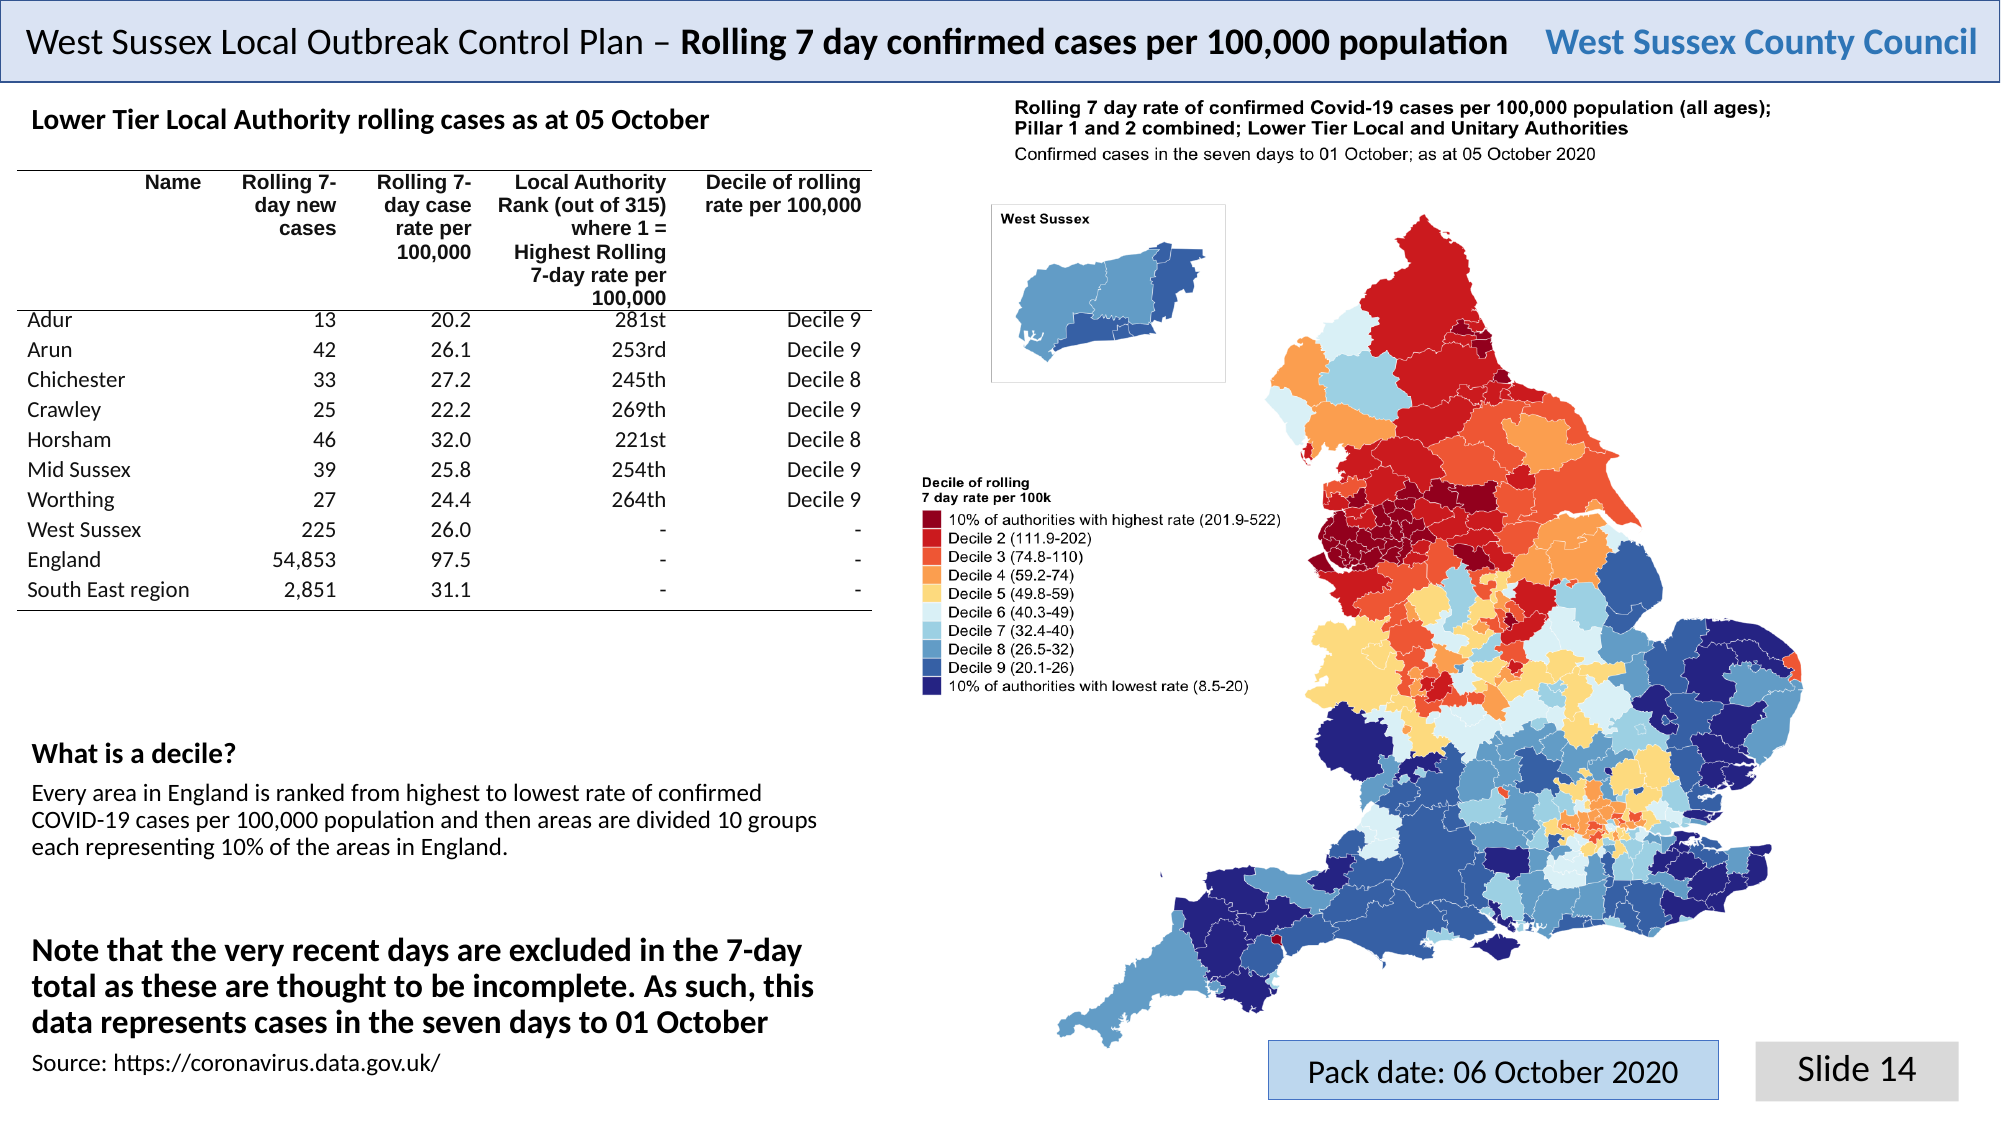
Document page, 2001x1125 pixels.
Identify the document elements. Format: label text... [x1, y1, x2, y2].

table_cell 26.1 [347, 340, 482, 370]
list Every area in England is ranked from highest to lowest rate of confirmed COVID-19 cases per 100,000 population and then areas are divided 10 groups each representing 10% of the areas in England. [16, 772, 853, 900]
table_cell 25.8 [347, 460, 482, 490]
table_cell 46 [212, 430, 347, 460]
list Source: https://coronavirus.data.gov.uk/ [17, 1042, 660, 1103]
table_cell Decile 9 [677, 340, 872, 370]
table_cell 269th [482, 400, 677, 430]
table_cell 281st [482, 311, 677, 340]
table_cell Decile 8 [677, 370, 872, 400]
picture [895, 91, 1959, 1104]
table_cell Arun [17, 340, 212, 370]
table_cell - [482, 580, 677, 610]
table_cell 33 [212, 370, 347, 400]
table_cell 245th [482, 370, 677, 400]
table_cell Chichester [17, 370, 212, 400]
table_cell - [677, 520, 872, 550]
table_cell England [17, 550, 212, 580]
table_cell 253rd [482, 340, 677, 370]
table_cell Adur [17, 311, 212, 340]
table_cell Decile 9 [677, 400, 872, 430]
table_cell 26.0 [347, 520, 482, 550]
list Note that the very recent days are excluded in the 7-day total as these are thought to be incomplete. As such, this data represents cases in the seven days to 01 October [16, 925, 853, 1006]
table_header Name [17, 171, 212, 310]
table_cell Mid Sussex [17, 460, 212, 490]
table_cell Crawley [17, 400, 212, 430]
table_cell 54,853 [212, 550, 347, 580]
table_cell West Sussex [17, 520, 212, 550]
table_header Decile of rolling rate per 100,000 [677, 171, 872, 310]
table_cell 39 [212, 460, 347, 490]
table_cell - [677, 580, 872, 610]
table_cell 32.0 [347, 430, 482, 460]
table_header Local Authority Rank (out of 315) where 1 = Highest Rolling 7-day rate per 100,000 [482, 171, 677, 310]
table_cell 31.1 [347, 580, 482, 610]
table_cell 27.2 [347, 370, 482, 400]
table_cell 97.5 [347, 550, 482, 580]
table_cell Decile 8 [677, 430, 872, 460]
table_cell 264th [482, 490, 677, 520]
table_cell 42 [212, 340, 347, 370]
table_cell 27 [212, 490, 347, 520]
table_cell 20.2 [347, 311, 482, 340]
table_cell South East region [17, 580, 212, 610]
table_cell 2,851 [212, 580, 347, 610]
table_cell 221st [482, 430, 677, 460]
list Lower Tier Local Authority rolling cases as at 05 October [16, 97, 895, 173]
table_cell 22.2 [347, 400, 482, 430]
table_header Rolling 7-day case rate per 100,000 [347, 171, 482, 310]
table_header Rolling 7-day new cases [212, 171, 347, 310]
list What is a decile? [16, 731, 562, 772]
table_cell 13 [212, 311, 347, 340]
table_cell - [482, 550, 677, 580]
table_cell Decile 9 [677, 490, 872, 520]
table_cell - [482, 520, 677, 550]
table_cell - [677, 550, 872, 580]
table_cell 24.4 [347, 490, 482, 520]
table_cell Horsham [17, 430, 212, 460]
table_cell Decile 9 [677, 311, 872, 340]
table_cell 225 [212, 520, 347, 550]
table_cell 254th [482, 460, 677, 490]
table_cell Worthing [17, 490, 212, 520]
table_cell Decile 9 [677, 460, 872, 490]
table_cell 25 [212, 400, 347, 430]
